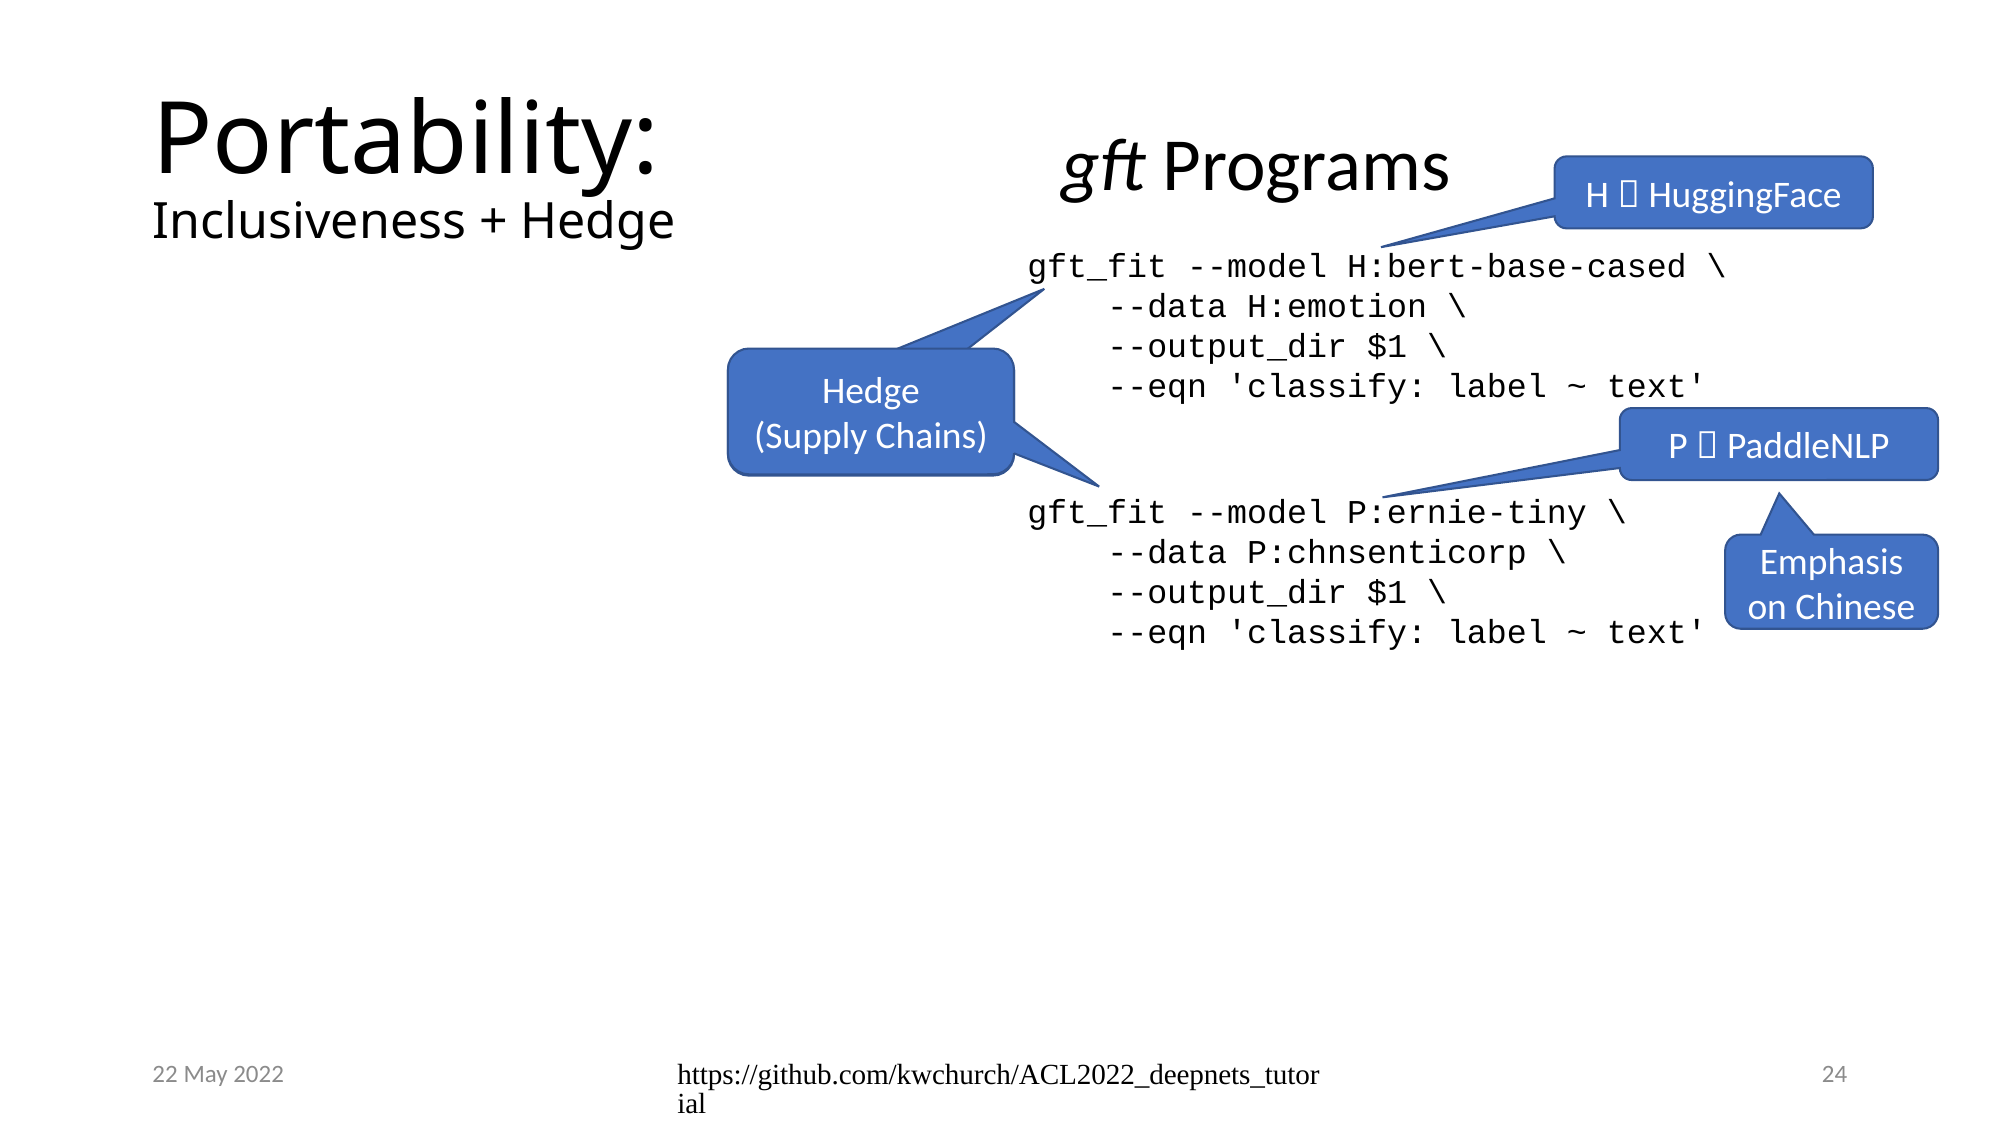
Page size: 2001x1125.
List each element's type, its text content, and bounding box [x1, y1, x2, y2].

text_box gft_fit --model P:ernie-tiny \ --data P:chnsenticorp \ --output_dir $1 \ --eqn 'classify: label ~ text' [1012, 482, 1739, 658]
text_box P  PaddleNLP [1382, 407, 1940, 499]
text_box gft Programs [1046, 108, 1466, 214]
text_box Hedge (Supply Chains) [899, 287, 1045, 347]
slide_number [137, 1042, 588, 1103]
title Portability: Inclusiveness + Hedge [137, 59, 906, 278]
text_box gft_fit --model H:bert-base-cased \ --data H:emotion \ --output_dir $1 \ --eqn 'classify: label ~ text' [1012, 236, 1809, 411]
text_box Emphasis on Chinese [1724, 491, 1940, 630]
text_box Hedge (Supply Chains) [726, 347, 1100, 488]
footer https://github.com/kwchurch/ACL2022_deepnets_tutorial [662, 1042, 1338, 1103]
text_box H  HuggingFace [1380, 155, 1874, 249]
slide_number 24 [1412, 1042, 1863, 1103]
